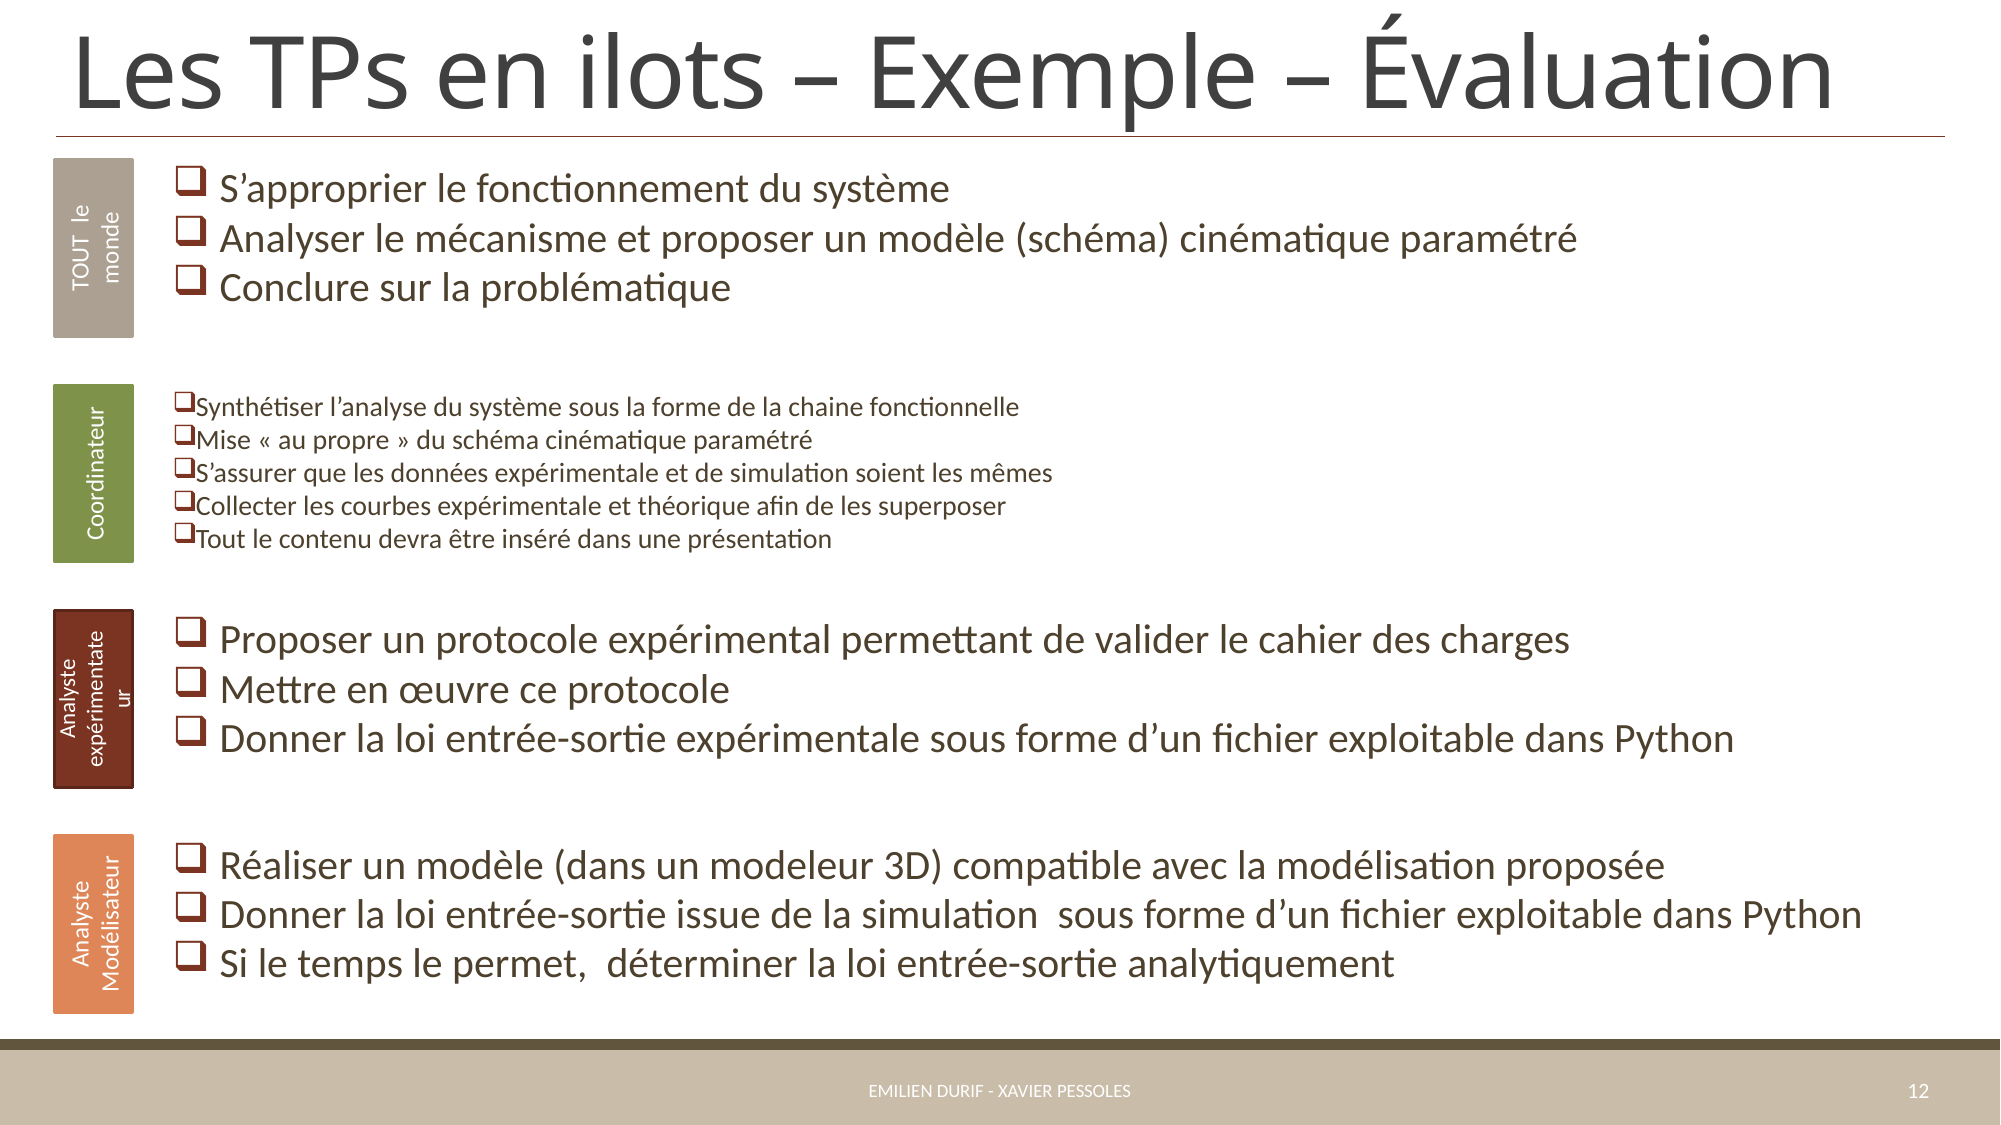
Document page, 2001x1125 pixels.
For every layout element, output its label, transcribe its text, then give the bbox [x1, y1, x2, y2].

text_box Réaliser un modèle (dans un modeleur 3D) compatible avec la modélisation proposée Donner la loi entrée-sortie issue de la simulation sous forme d’un fichier exploitable dans Python Si le temps le permet, déterminer la loi entrée-sortie analytiquement [172, 835, 1986, 1013]
footer Emilien Durif - Xavier Pessoles [409, 1059, 1591, 1120]
text_box Coordinateur [53, 384, 134, 563]
list S’approprier le fonctionnement du système Analyser le mécanisme et proposer un modèle (schéma) cinématique paramétré Conclure sur la problématique [172, 159, 1986, 337]
title Les TPs en ilots – Exemple – Évaluation [55, 5, 1946, 137]
text_box Synthétiser l’analyse du système sous la forme de la chaine fonctionnelle Mise « au propre » du schéma cinématique paramétré S’assurer que les données expérimentale et de simulation soient les mêmes Collecter les courbes expérimentale et théorique afin de les superposer Tout le contenu devra être inséré dans une présentation [172, 384, 1986, 562]
text_box Analyste expérimentateur [53, 609, 134, 789]
text_box TOUT le monde [53, 158, 134, 338]
text_box Proposer un protocole expérimental permettant de valider le cahier des charges Mettre en œuvre ce protocole Donner la loi entrée-sortie expérimentale sous forme d’un fichier exploitable dans Python [172, 610, 1986, 788]
text_box Analyste Modélisateur [53, 834, 134, 1014]
slide_number 12 [1709, 1059, 1945, 1120]
